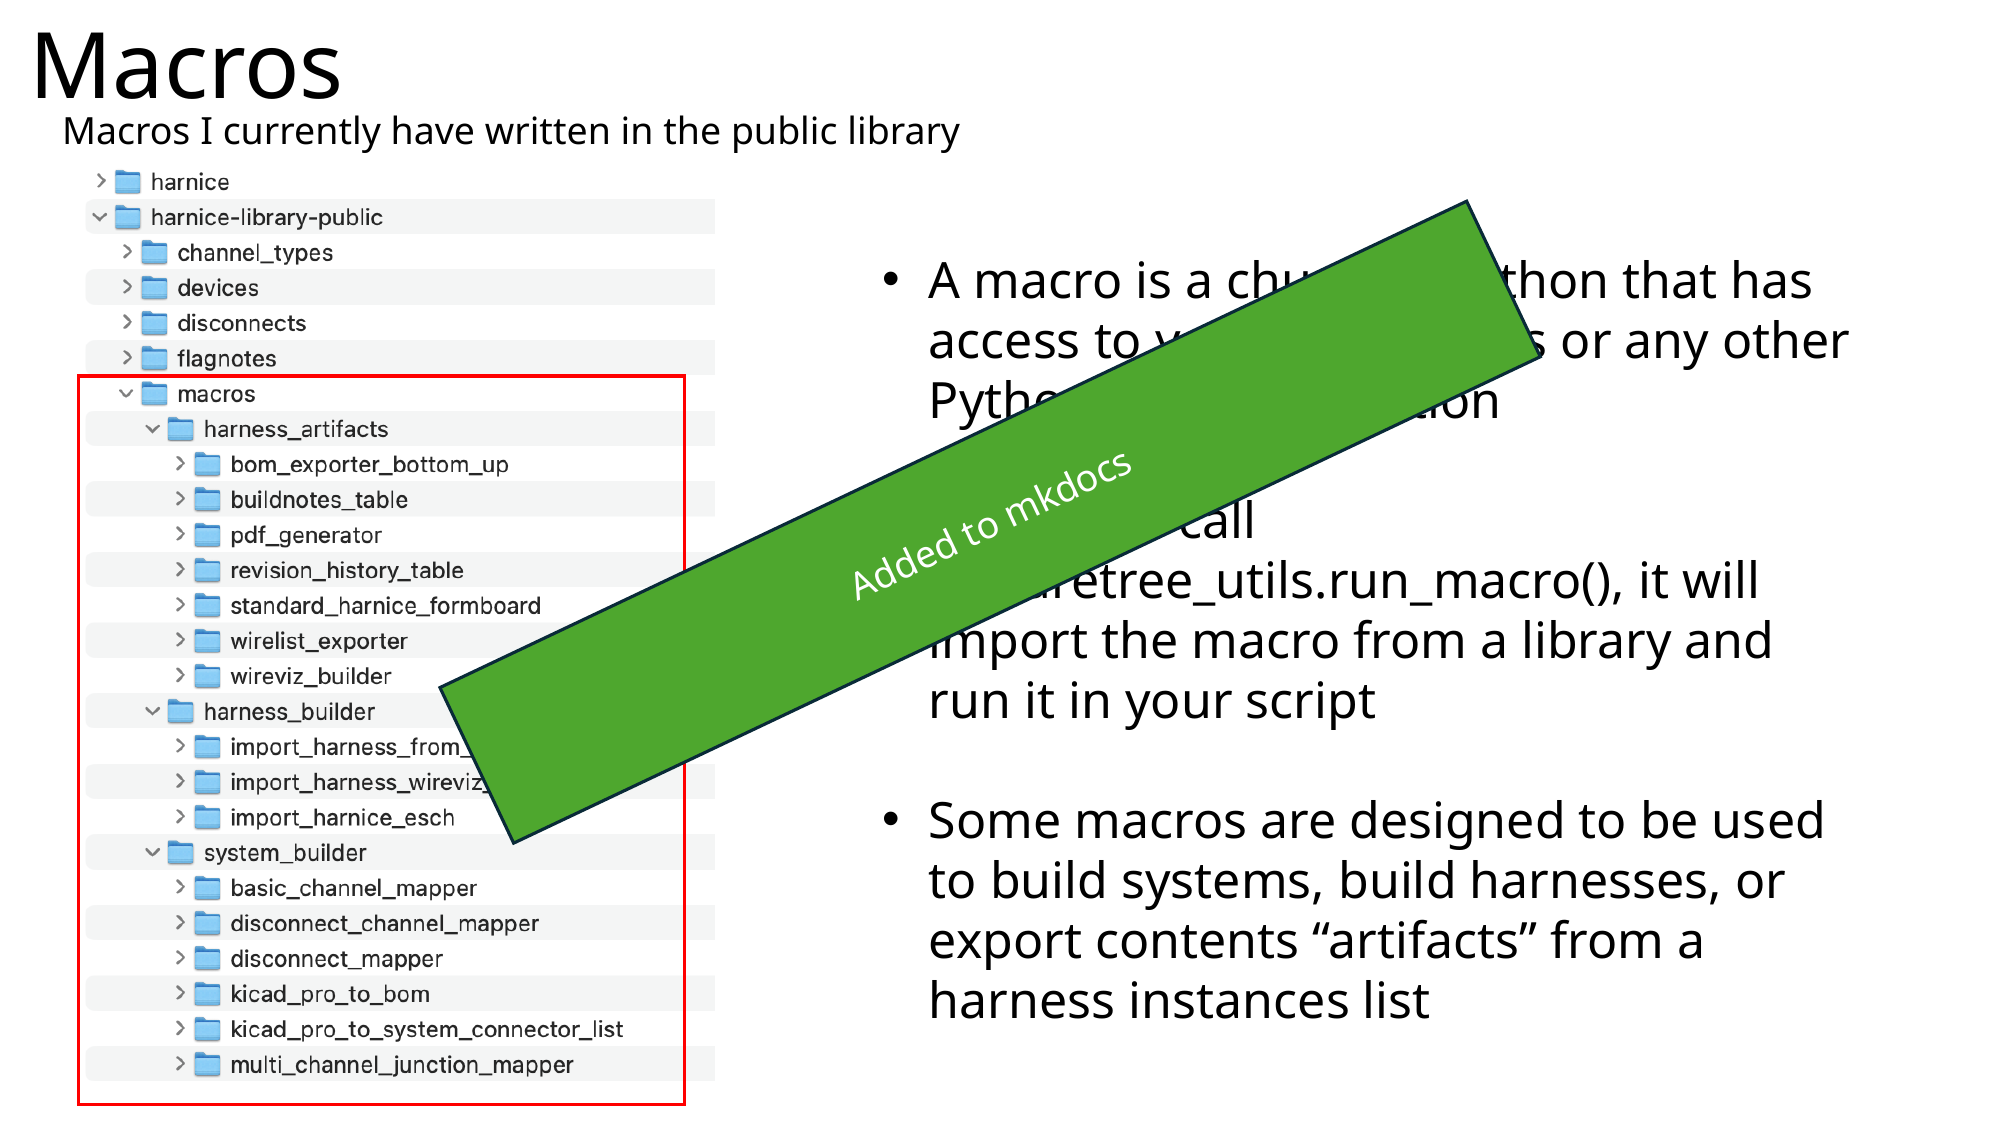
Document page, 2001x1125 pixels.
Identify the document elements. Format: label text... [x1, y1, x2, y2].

text_box Added to mkdocs [716, 199, 1543, 749]
text_box [77, 1082, 686, 1106]
text_box Macros I currently have written in the public library [47, 99, 1052, 160]
picture [77, 156, 716, 1082]
title Macros [14, 8, 1186, 130]
text_box A macro is a chunk of Python that has access to your project files or any other Python-capable function When you call featuretree_utils.run_macro(), it will import the macro from a library and run it in your script Some macros are designed to be used to build systems, build harnesses, or export contents “artifacts” from a harness instances list [867, 240, 1872, 1096]
